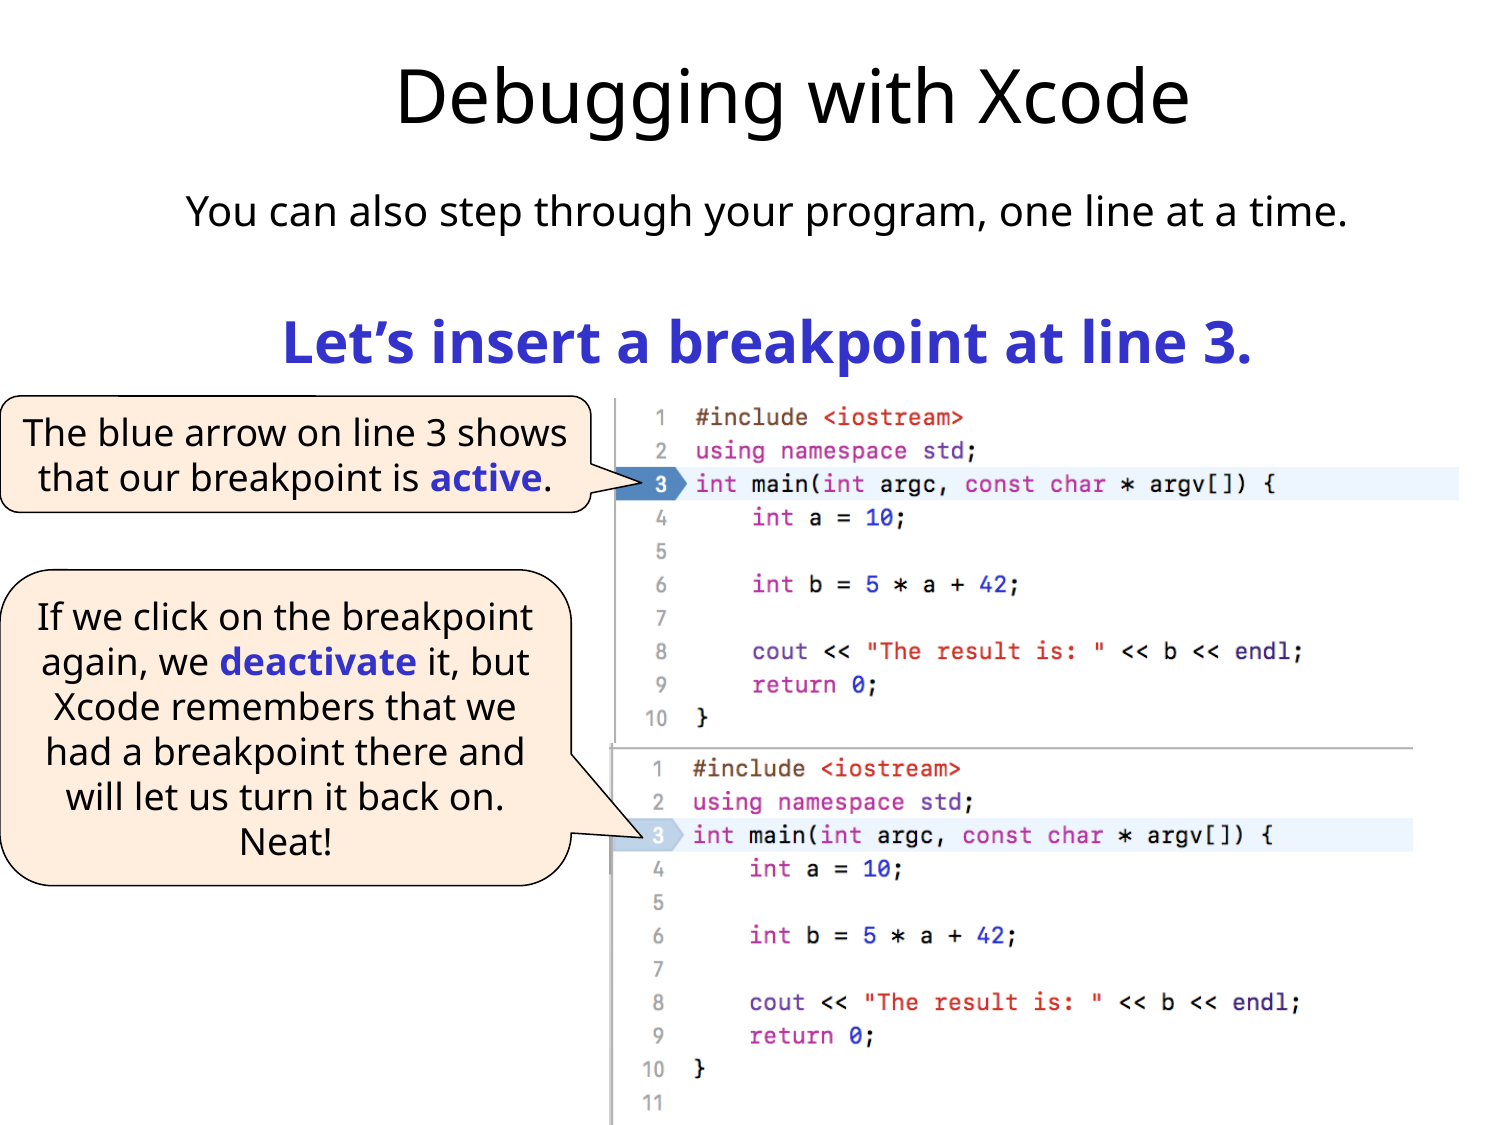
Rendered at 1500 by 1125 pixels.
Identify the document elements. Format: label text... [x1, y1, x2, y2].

text_box Debugging with Xcode [155, 0, 1431, 177]
picture [609, 398, 1459, 1125]
text_box The blue arrow on line 3 shows that our breakpoint is active. [0, 395, 609, 513]
text_box You can also step through your program, one line at a time. Let’s insert a breakpoint at line 3. [77, 177, 1458, 383]
text_box If we click on the breakpoint again, we deactivate it, but Xcode remembers that we had a breakpoint there and will let us turn it back on. Neat! [0, 569, 604, 886]
